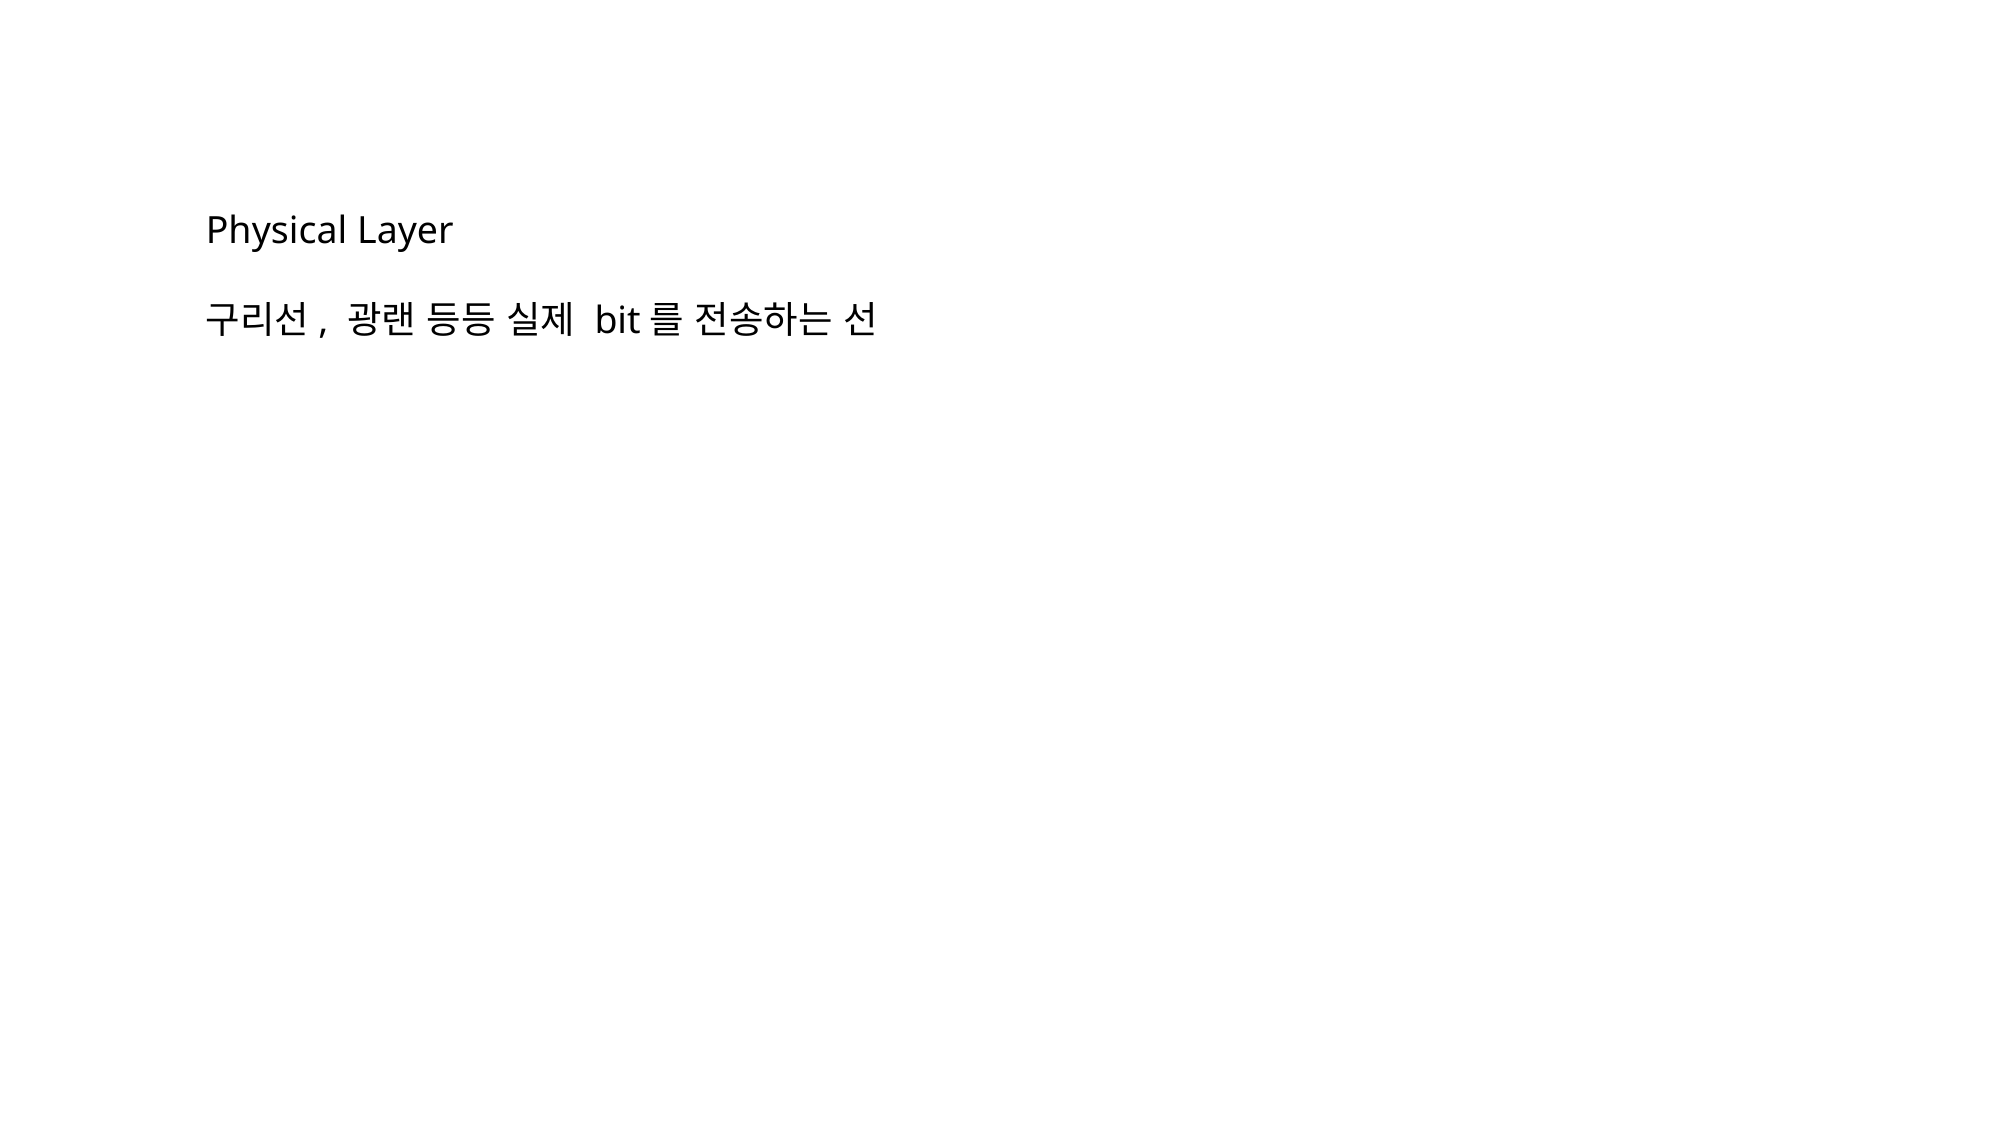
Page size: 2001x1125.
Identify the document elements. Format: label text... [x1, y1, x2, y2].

text_box Physical Layer 구리선, 광랜 등등 실제 bit를 전송하는 선 [191, 198, 1959, 349]
